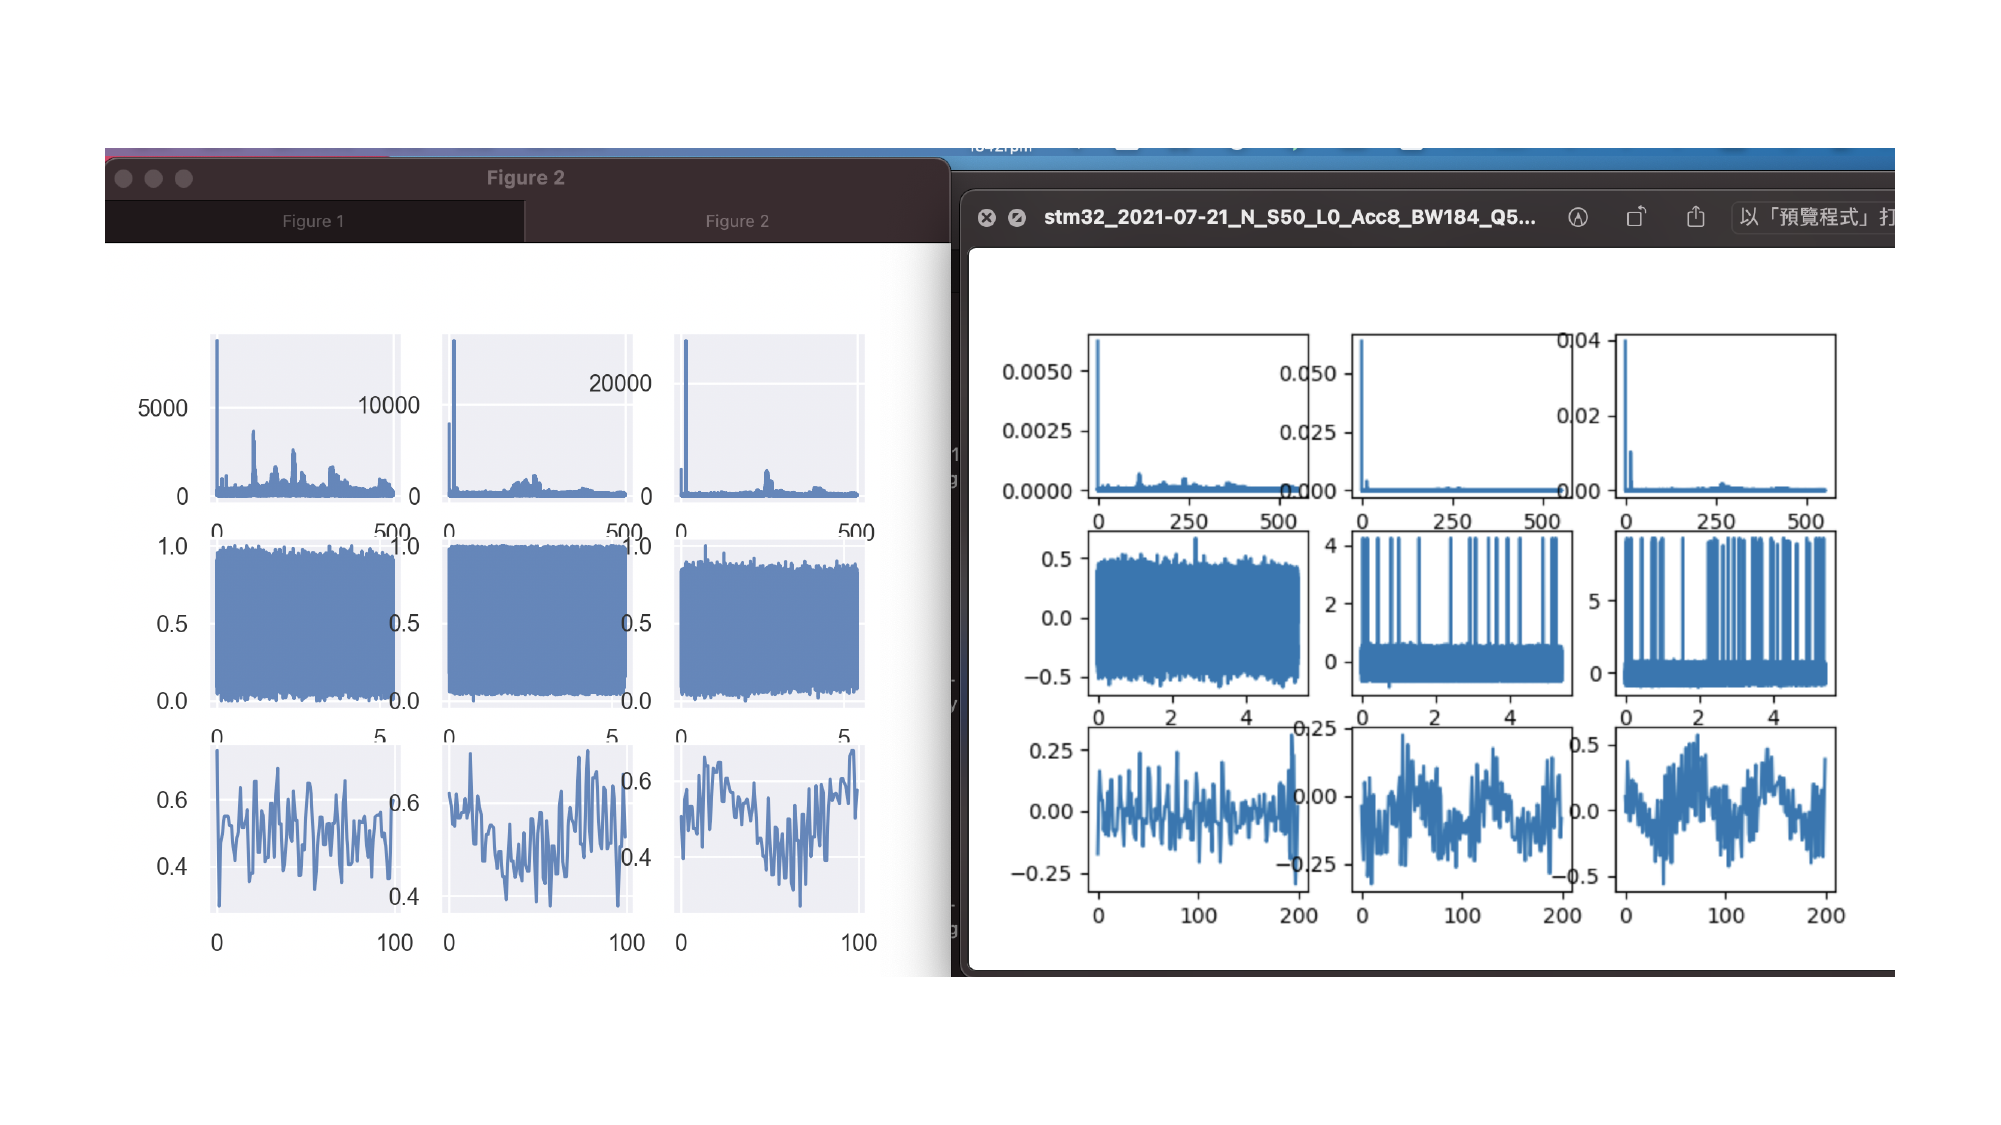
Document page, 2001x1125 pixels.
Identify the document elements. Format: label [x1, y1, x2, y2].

picture [105, 148, 1895, 977]
